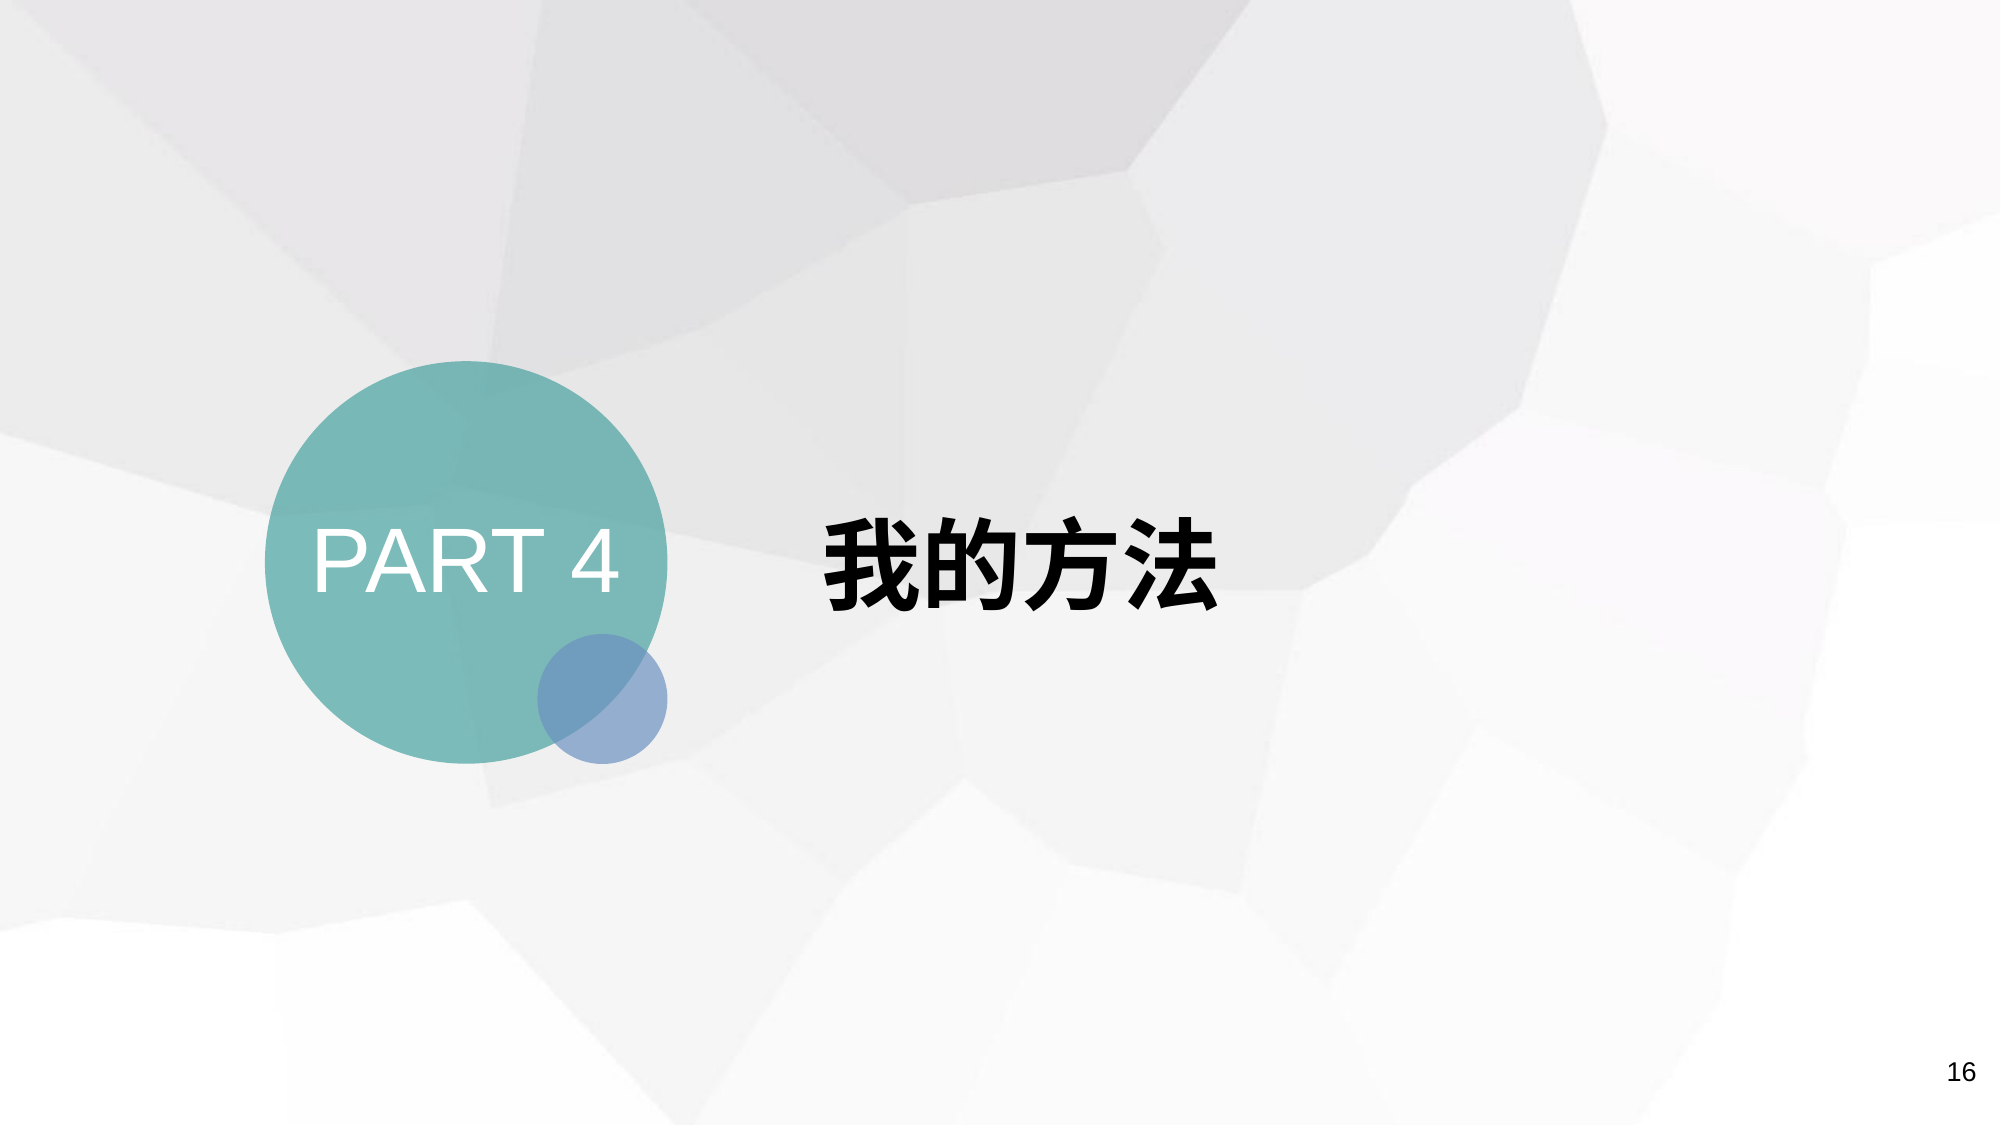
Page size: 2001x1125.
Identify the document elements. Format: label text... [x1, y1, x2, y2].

text_box [277, 632, 656, 764]
text_box [277, 361, 655, 492]
text_box [537, 633, 668, 764]
slide_number 16 [1871, 1038, 1992, 1125]
picture [0, 0, 2001, 1125]
text_box 我的方法 [706, 282, 2000, 843]
text_box PART 4 [141, 492, 706, 632]
